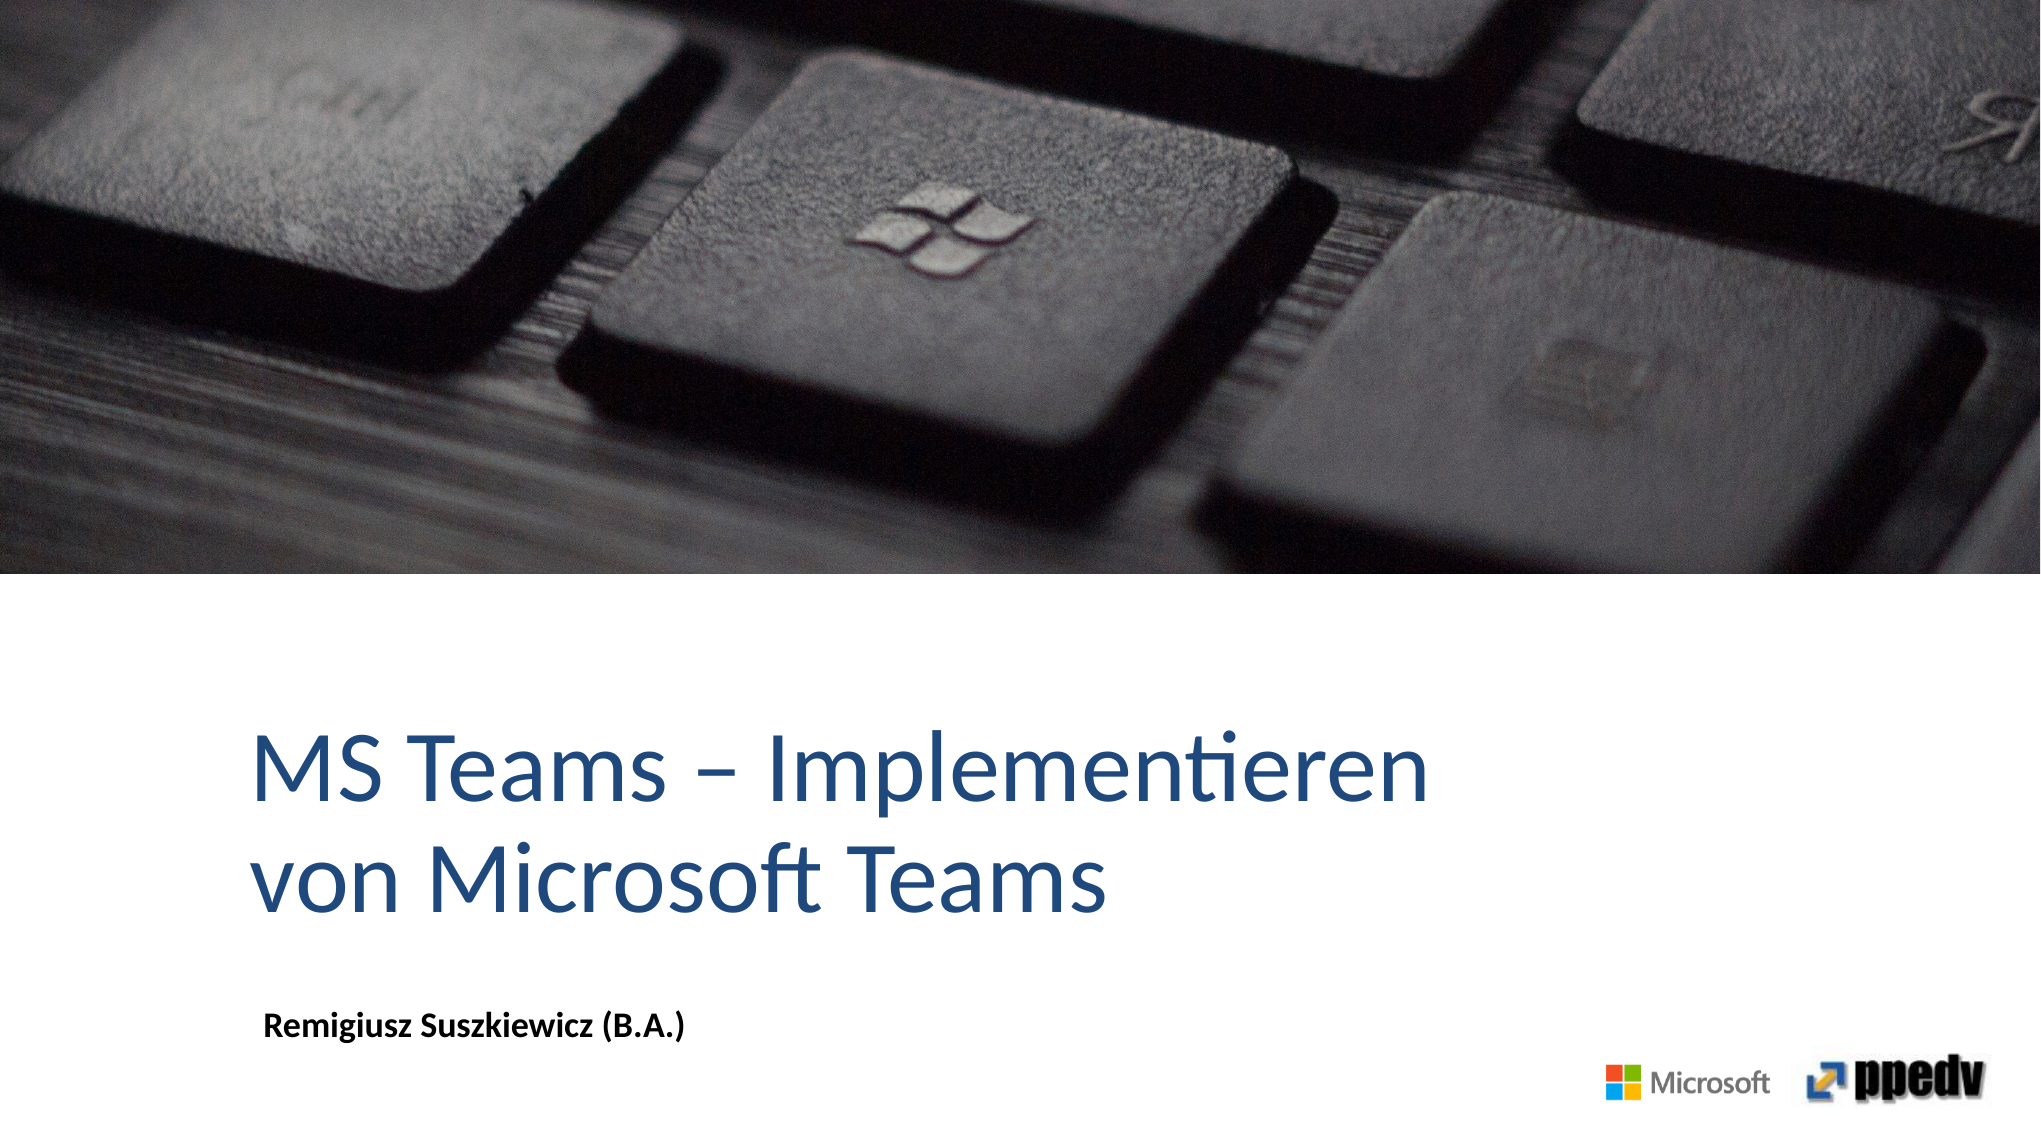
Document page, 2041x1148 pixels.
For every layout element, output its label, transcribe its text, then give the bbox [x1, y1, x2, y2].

footer Remigiusz Suszkiewicz (B.A.) [248, 994, 830, 1044]
picture [0, 0, 2041, 574]
picture [1583, 1043, 2002, 1121]
title MS Teams – Implementieren von Microsoft Teams [234, 642, 2041, 1006]
